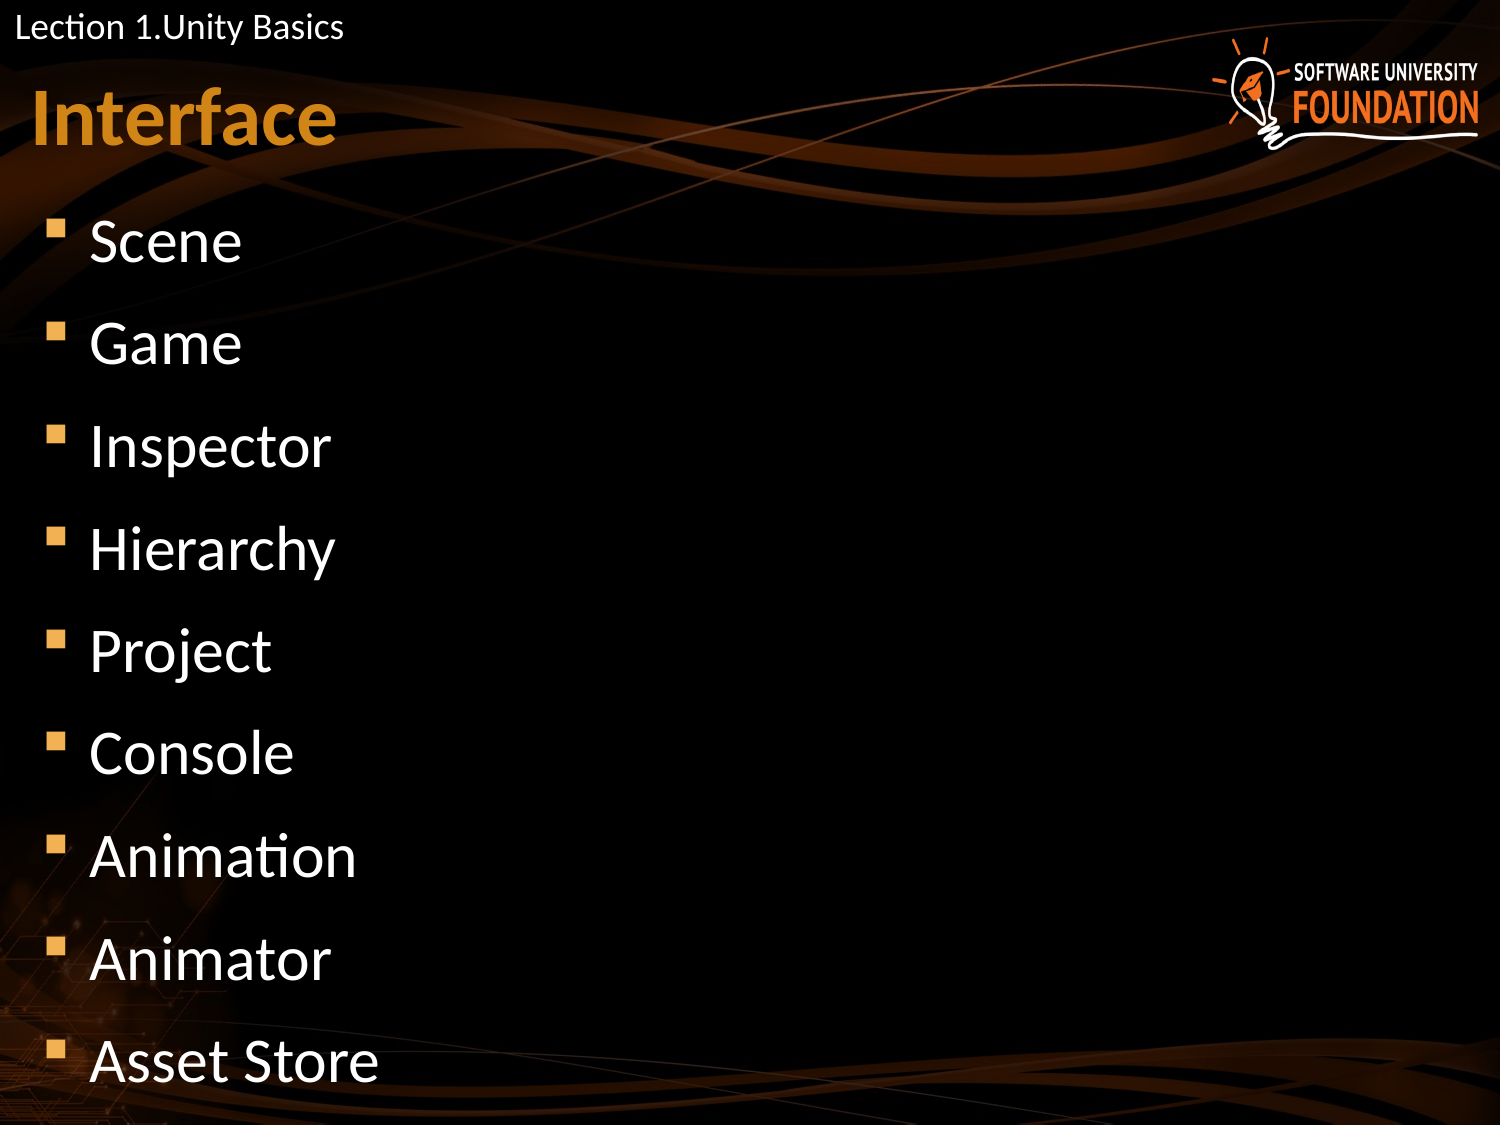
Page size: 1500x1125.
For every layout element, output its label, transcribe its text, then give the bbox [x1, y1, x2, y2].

text_box Lection 1.Unity Basics [0, 0, 575, 100]
list Scene Game Inspector Hierarchy Project Console Animation Animator Asset Store [23, 188, 1477, 1103]
title Interface [12, 24, 1165, 213]
picture [0, 0, 1500, 1125]
